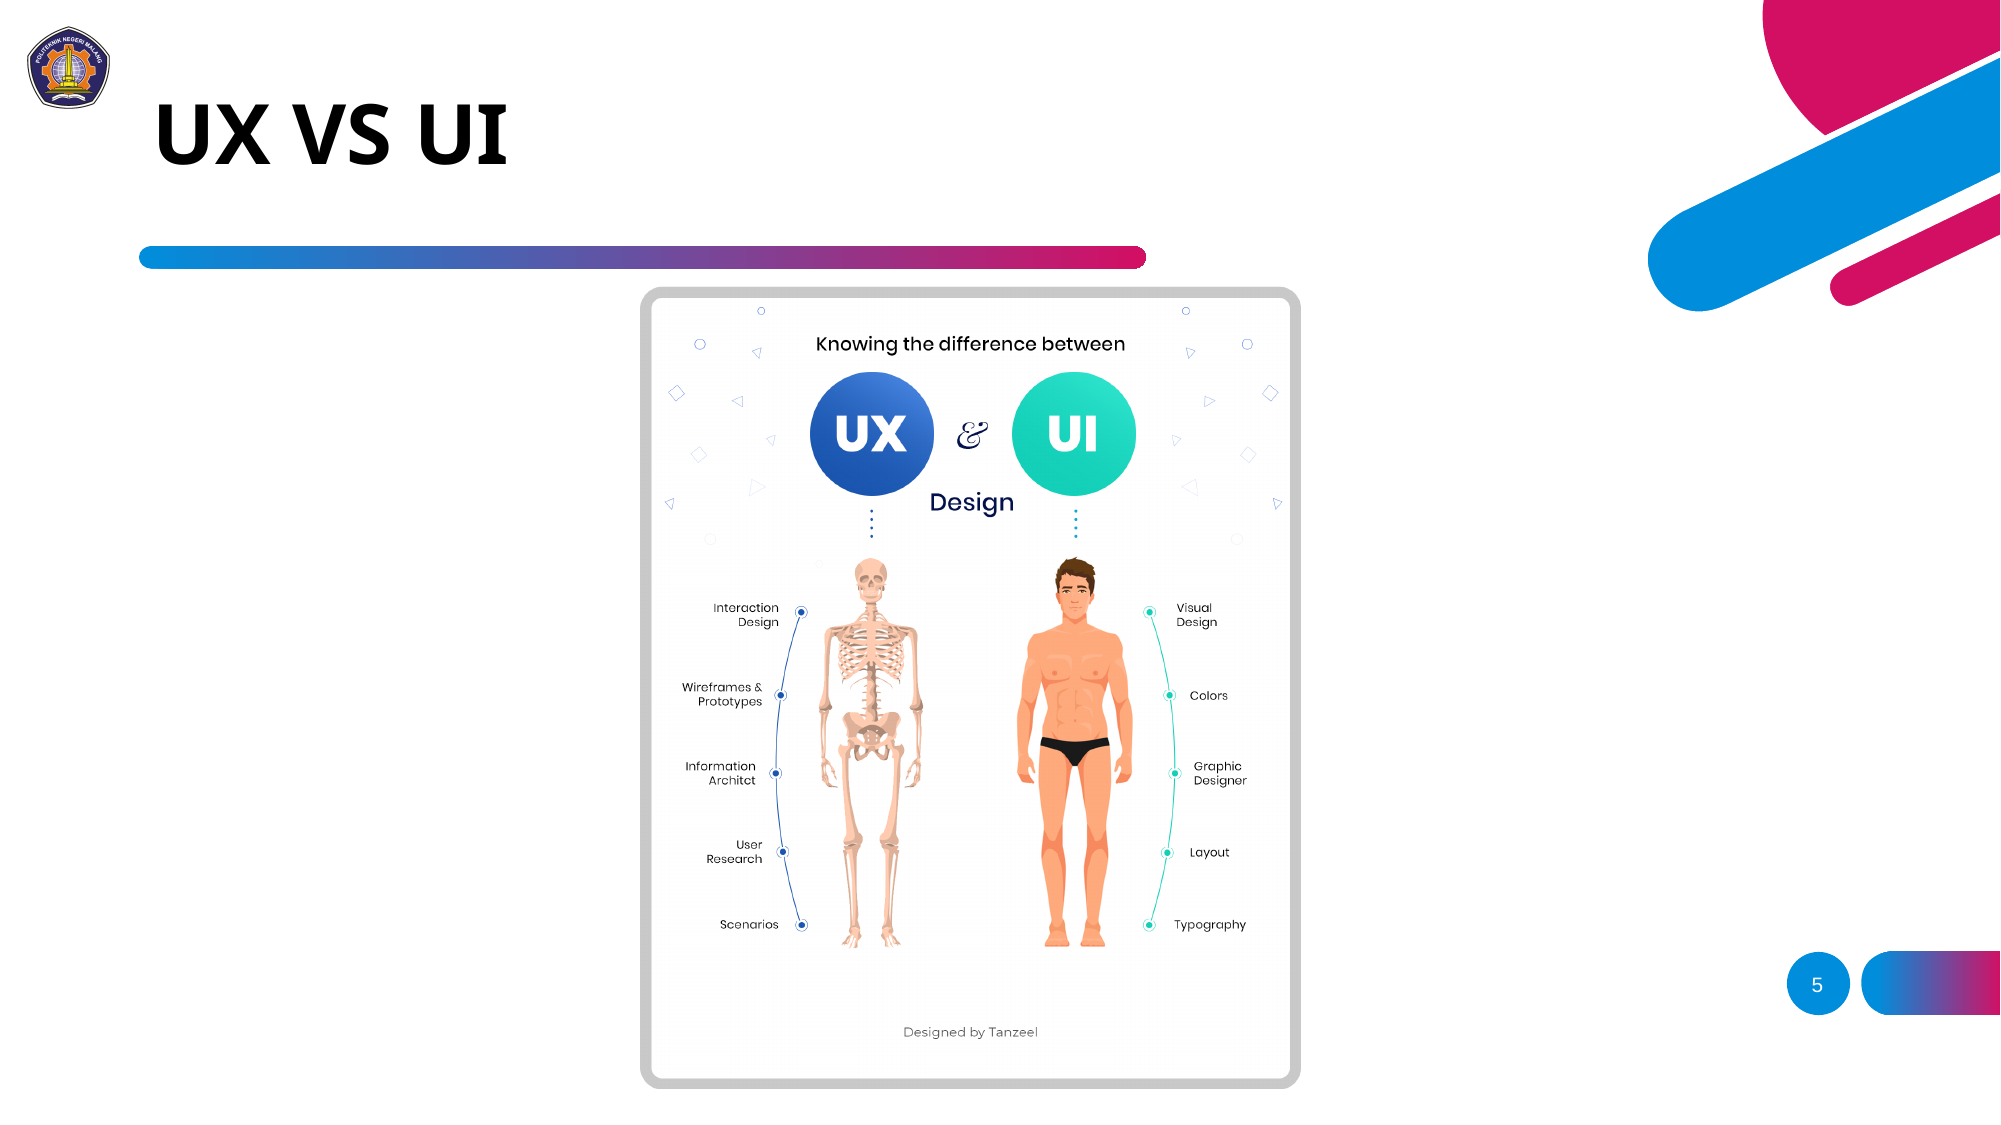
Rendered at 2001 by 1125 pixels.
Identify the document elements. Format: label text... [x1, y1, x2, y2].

title UX VS UI [137, 59, 1623, 215]
slide_number 5 [1772, 954, 1863, 1015]
picture [27, 26, 110, 109]
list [640, 286, 1301, 1089]
